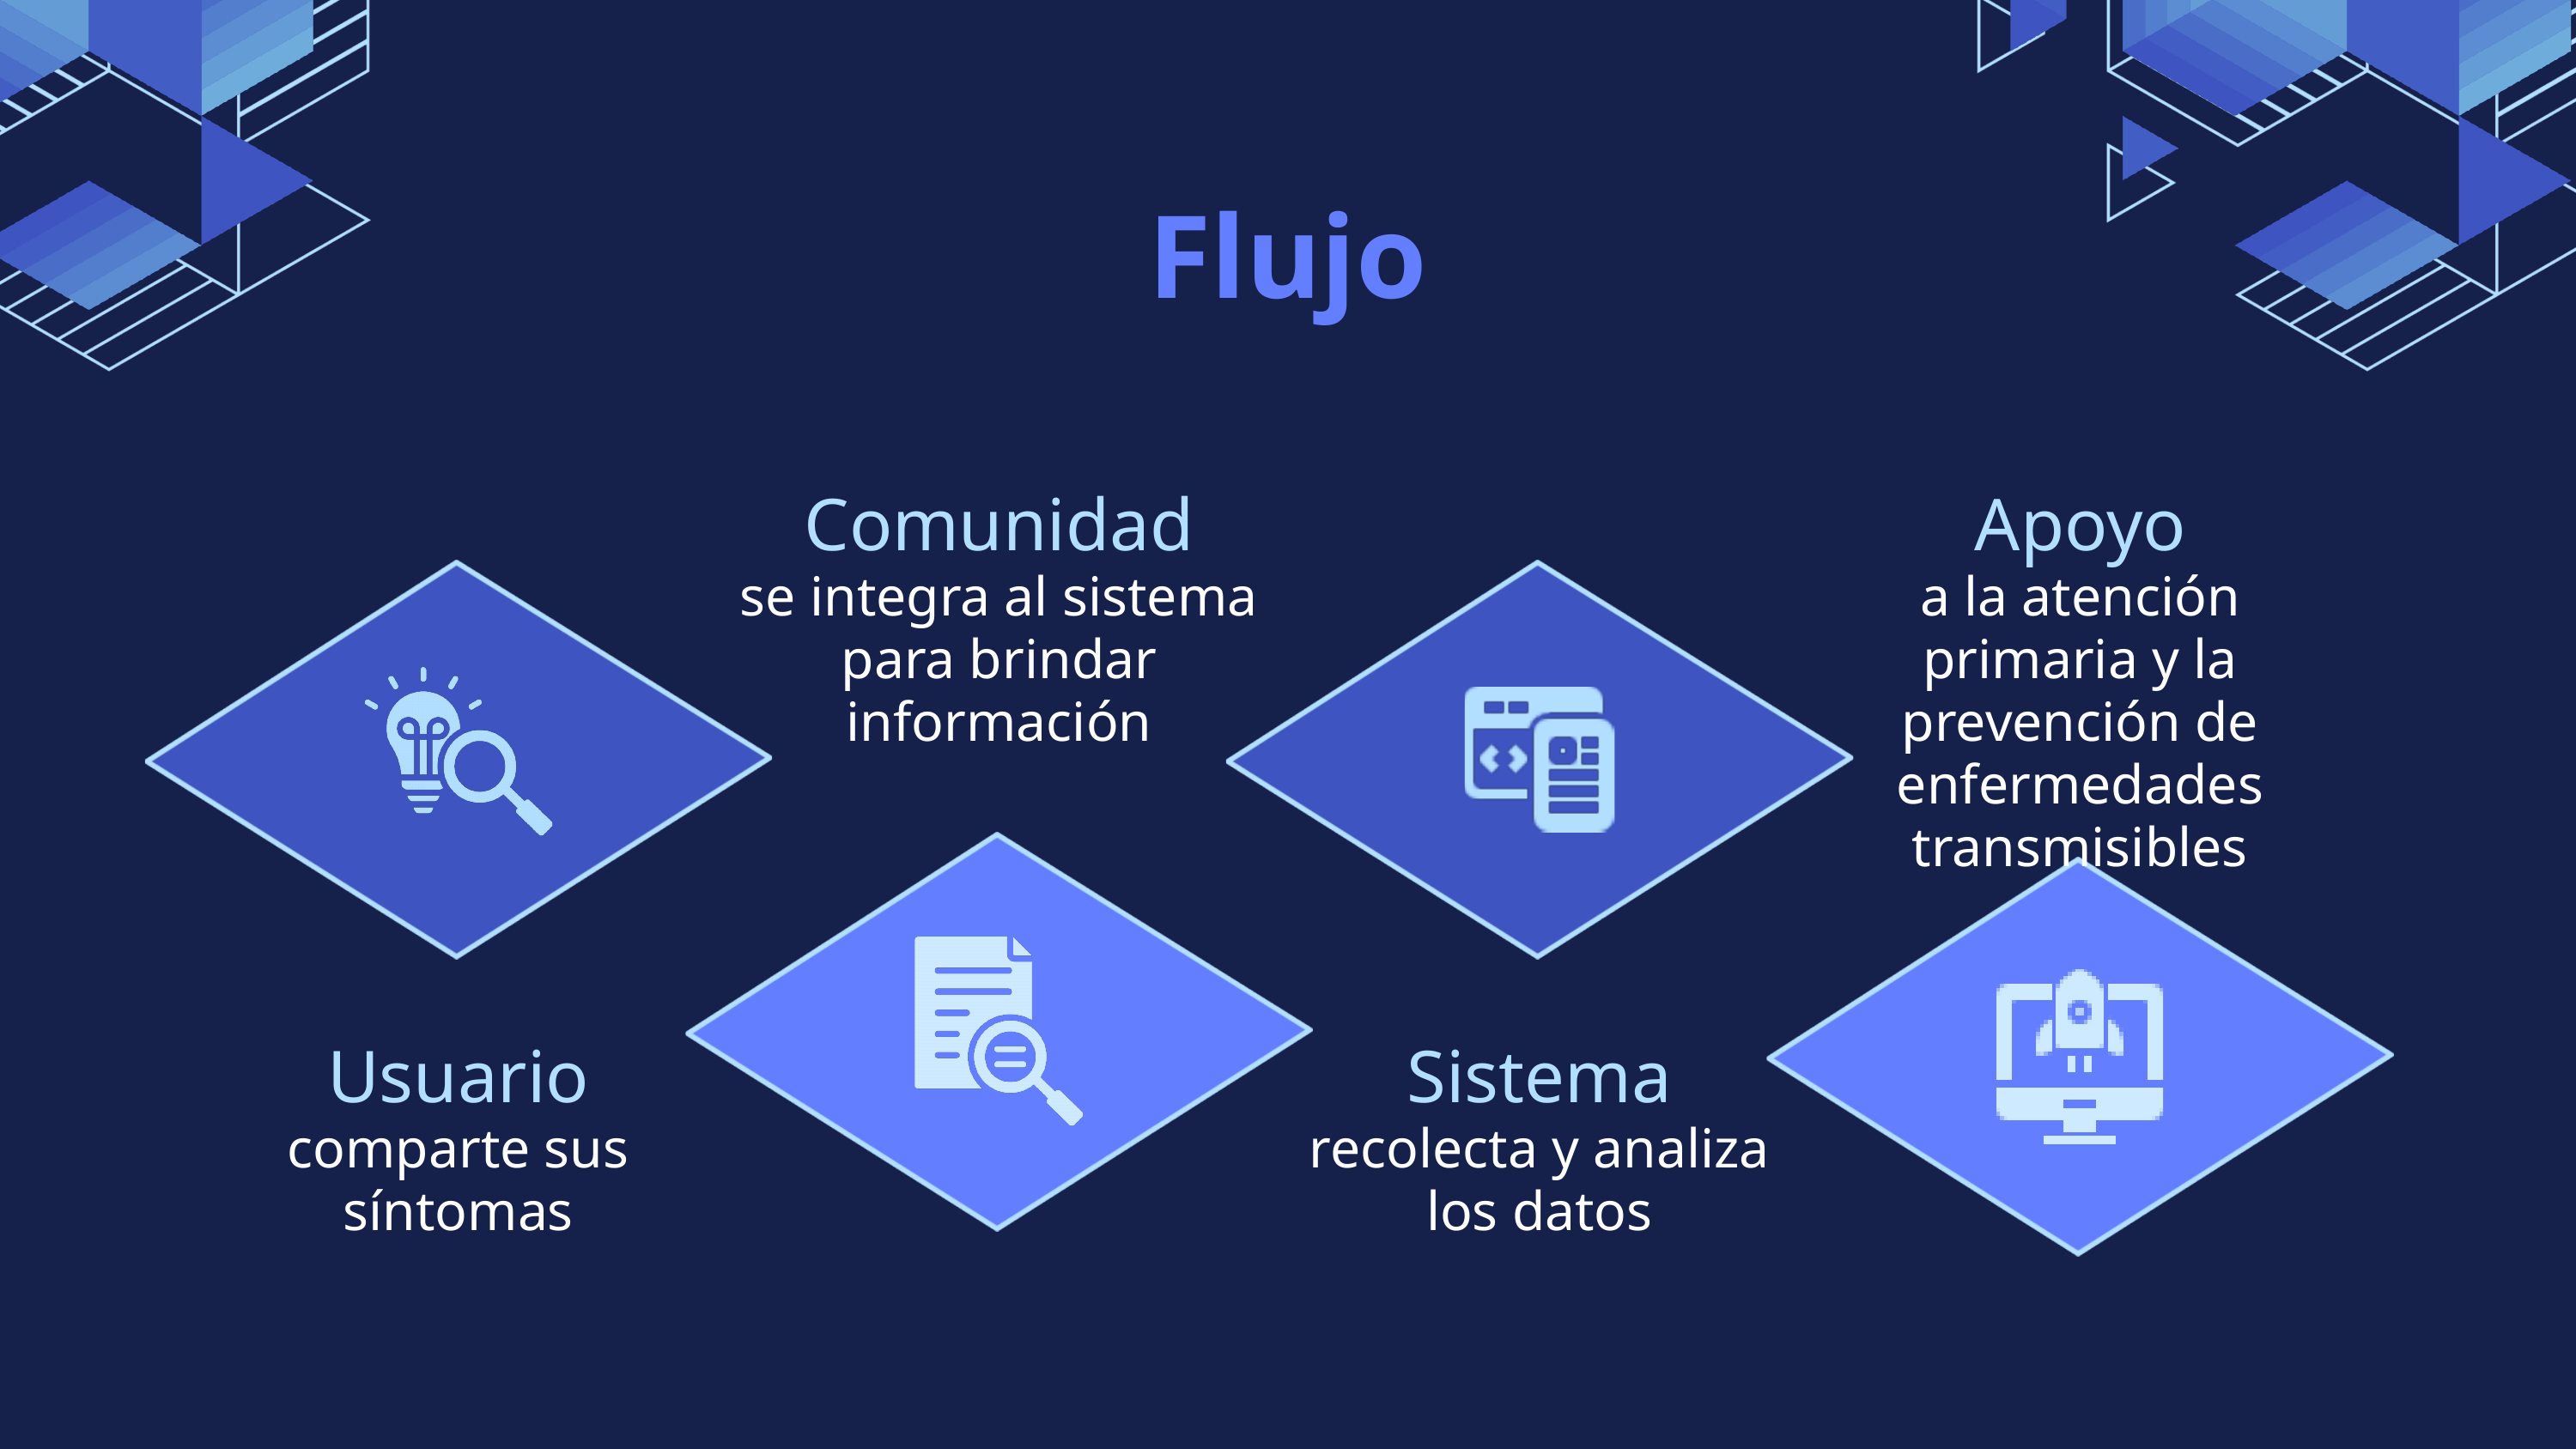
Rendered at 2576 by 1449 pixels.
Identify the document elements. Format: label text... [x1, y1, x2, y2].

text_box [2010, 0, 2576, 310]
text_box Usuario [231, 1033, 686, 1115]
text_box a la atención primaria y la prevención de enfermedades transmisibles [1809, 563, 2351, 878]
text_box Comunidad [772, 481, 1227, 563]
text_box [1225, 560, 1853, 960]
text_box Apoyo [1853, 481, 2308, 563]
text_box [1766, 857, 2394, 1257]
text_box comparte sus síntomas [188, 1115, 729, 1241]
text_box [0, 0, 629, 372]
text_box [914, 937, 1084, 1127]
text_box [364, 667, 553, 836]
text_box [685, 832, 1313, 1232]
text_box se integra al sistema para brindar información [728, 563, 1270, 753]
text_box [1996, 969, 2164, 1144]
text_box [1976, 0, 2576, 372]
text_box Flujo [791, 187, 1785, 322]
text_box [1464, 687, 1615, 833]
text_box recolecta y analiza los datos [1269, 1115, 1810, 1241]
text_box [144, 560, 773, 960]
text_box Sistema [1312, 1033, 1767, 1115]
text_box [0, 0, 538, 310]
